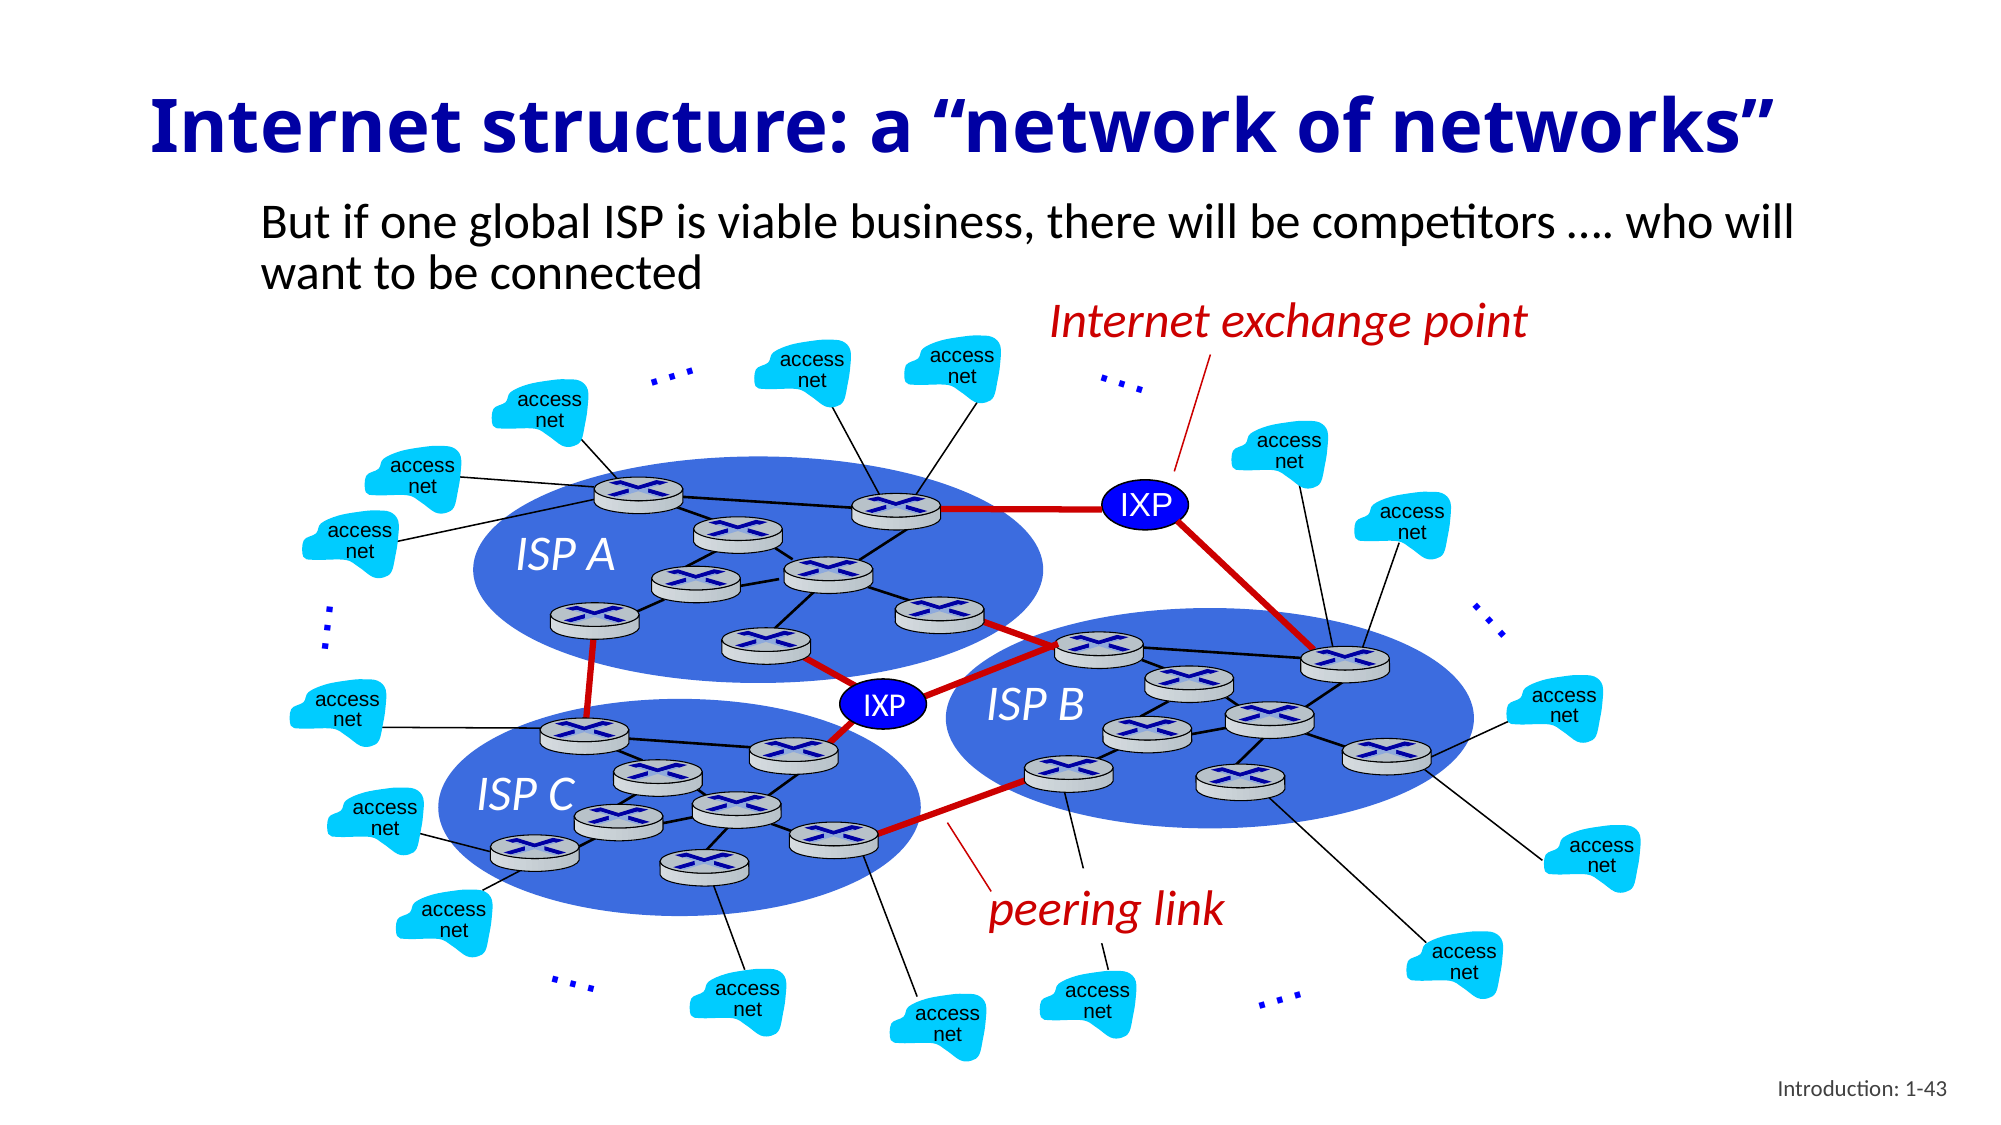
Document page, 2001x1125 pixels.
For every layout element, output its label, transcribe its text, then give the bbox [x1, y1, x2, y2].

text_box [749, 737, 839, 775]
slide_number Introduction: 1-43 [1512, 1056, 1963, 1117]
text_box But if one global ISP is viable business, there will be competitors …. who will want to be connected [245, 190, 1841, 302]
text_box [940, 475, 1314, 650]
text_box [540, 717, 629, 755]
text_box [1300, 646, 1390, 683]
title Internet structure: a “network of networks” [135, 55, 1861, 202]
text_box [895, 596, 985, 634]
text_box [789, 643, 1059, 758]
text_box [1054, 631, 1144, 669]
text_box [947, 822, 1242, 945]
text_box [265, 314, 1650, 1063]
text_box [585, 617, 1068, 840]
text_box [550, 602, 640, 640]
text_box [1031, 279, 1558, 472]
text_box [721, 627, 811, 665]
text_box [1024, 755, 1114, 793]
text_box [789, 822, 879, 859]
